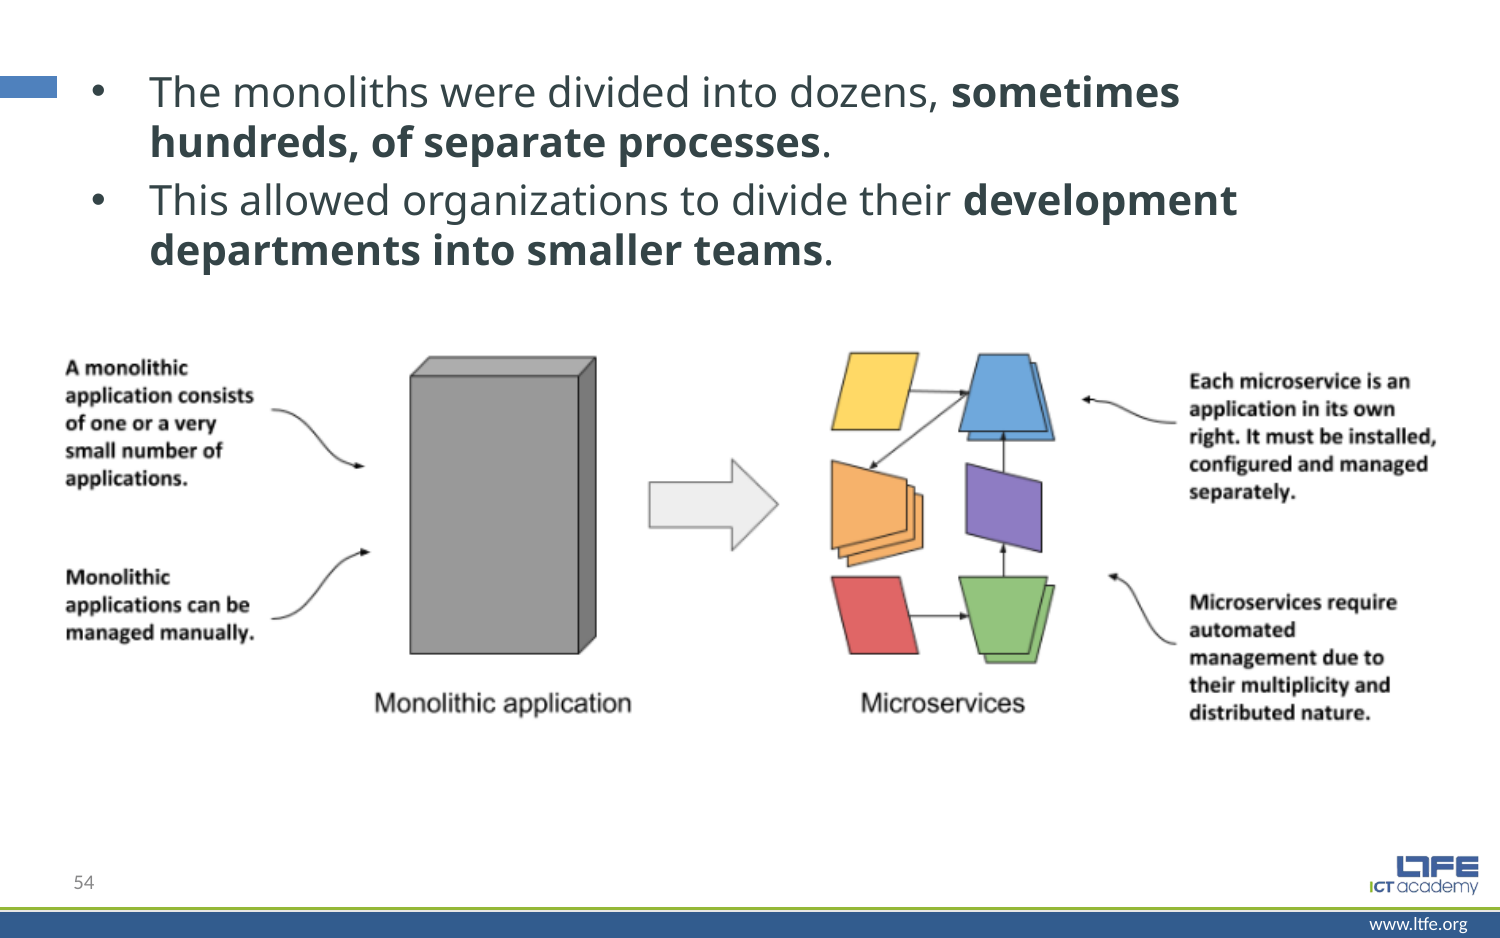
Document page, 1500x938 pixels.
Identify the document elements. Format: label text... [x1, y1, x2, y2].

picture [0, 0, 1500, 938]
list The monoliths were divided into dozens, sometimes hundreds, of separate processes. This allowed organizations to divide their development departments into smaller teams. [59, 57, 1392, 336]
slide_number 54 [58, 856, 199, 907]
